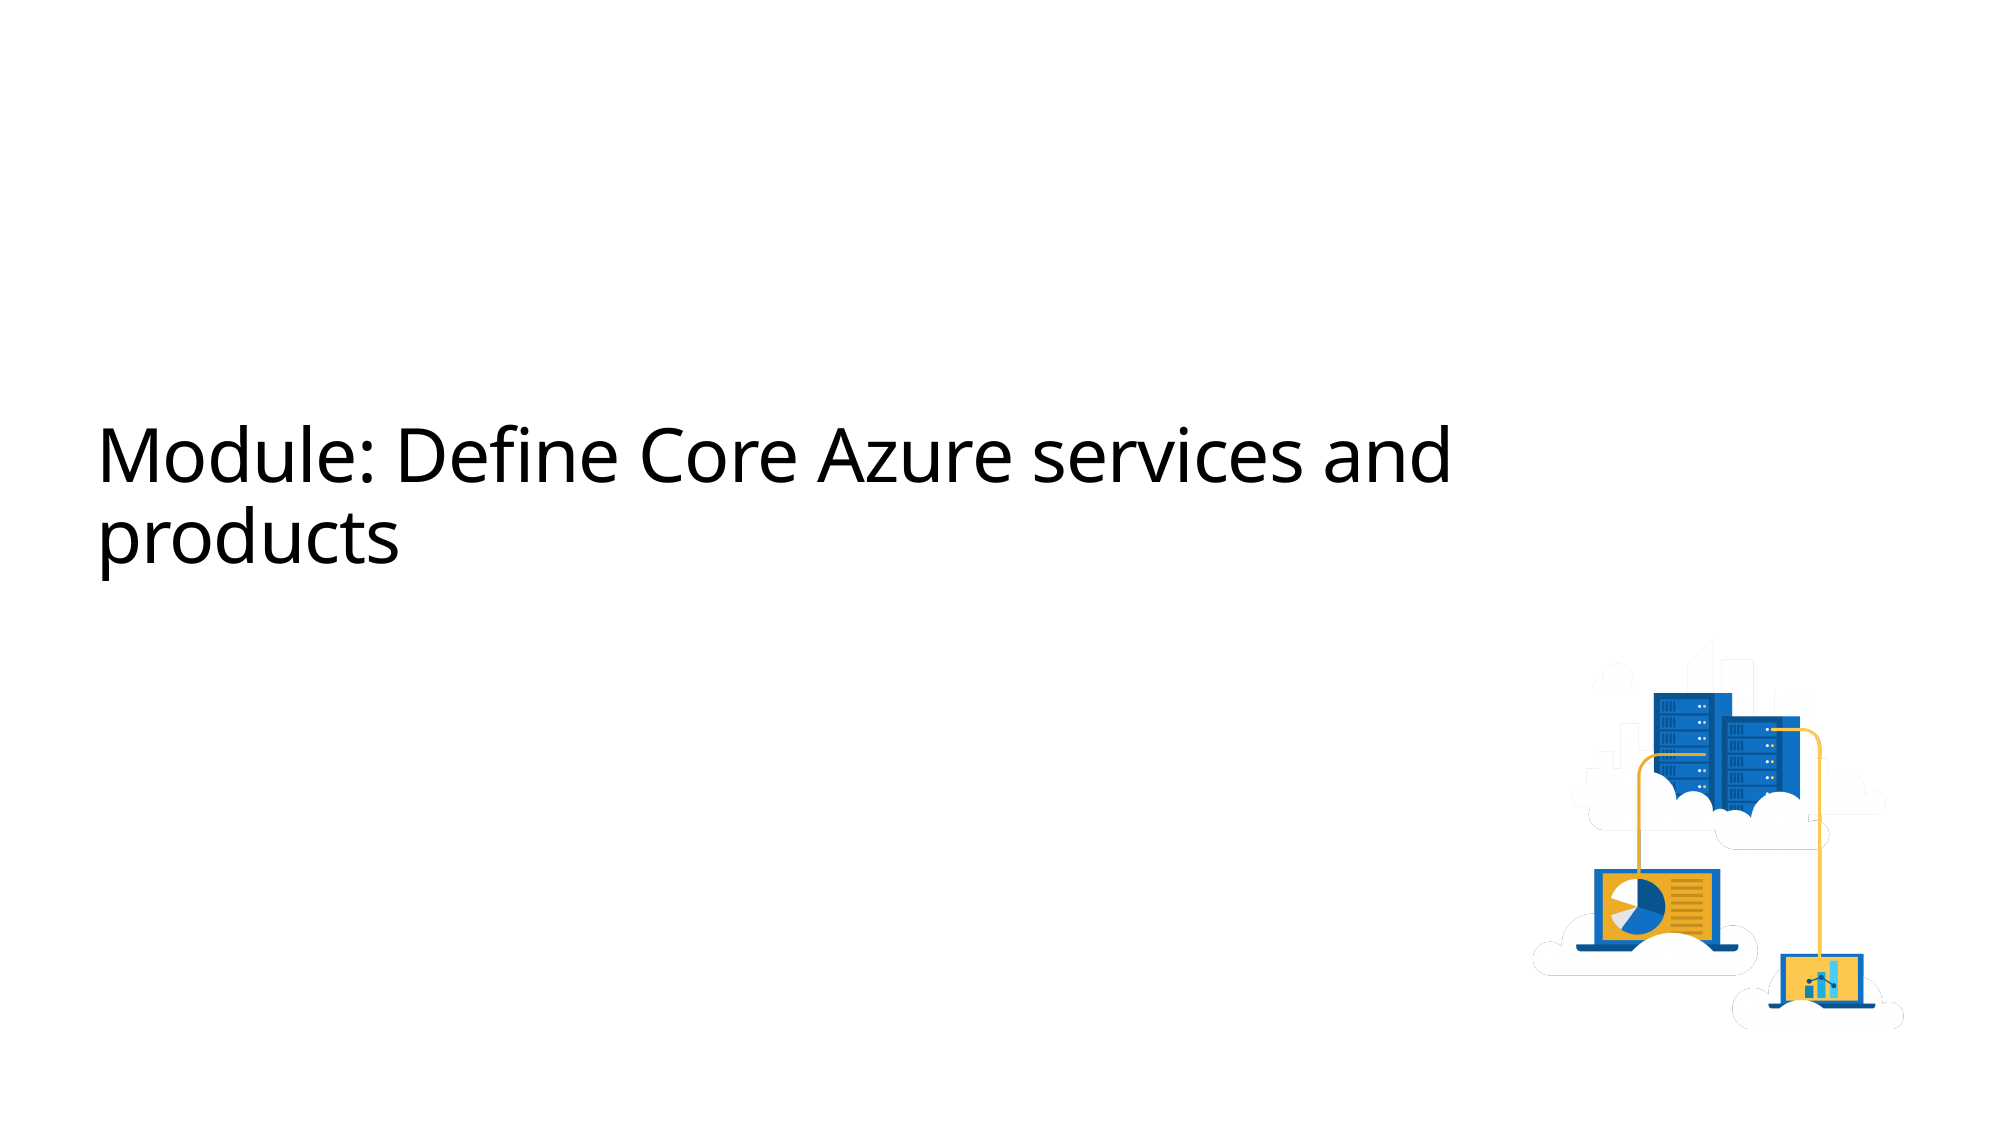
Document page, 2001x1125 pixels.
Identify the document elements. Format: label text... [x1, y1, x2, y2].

picture [1532, 639, 1905, 1029]
title Module: Define Core Azure services and products [96, 416, 1768, 580]
